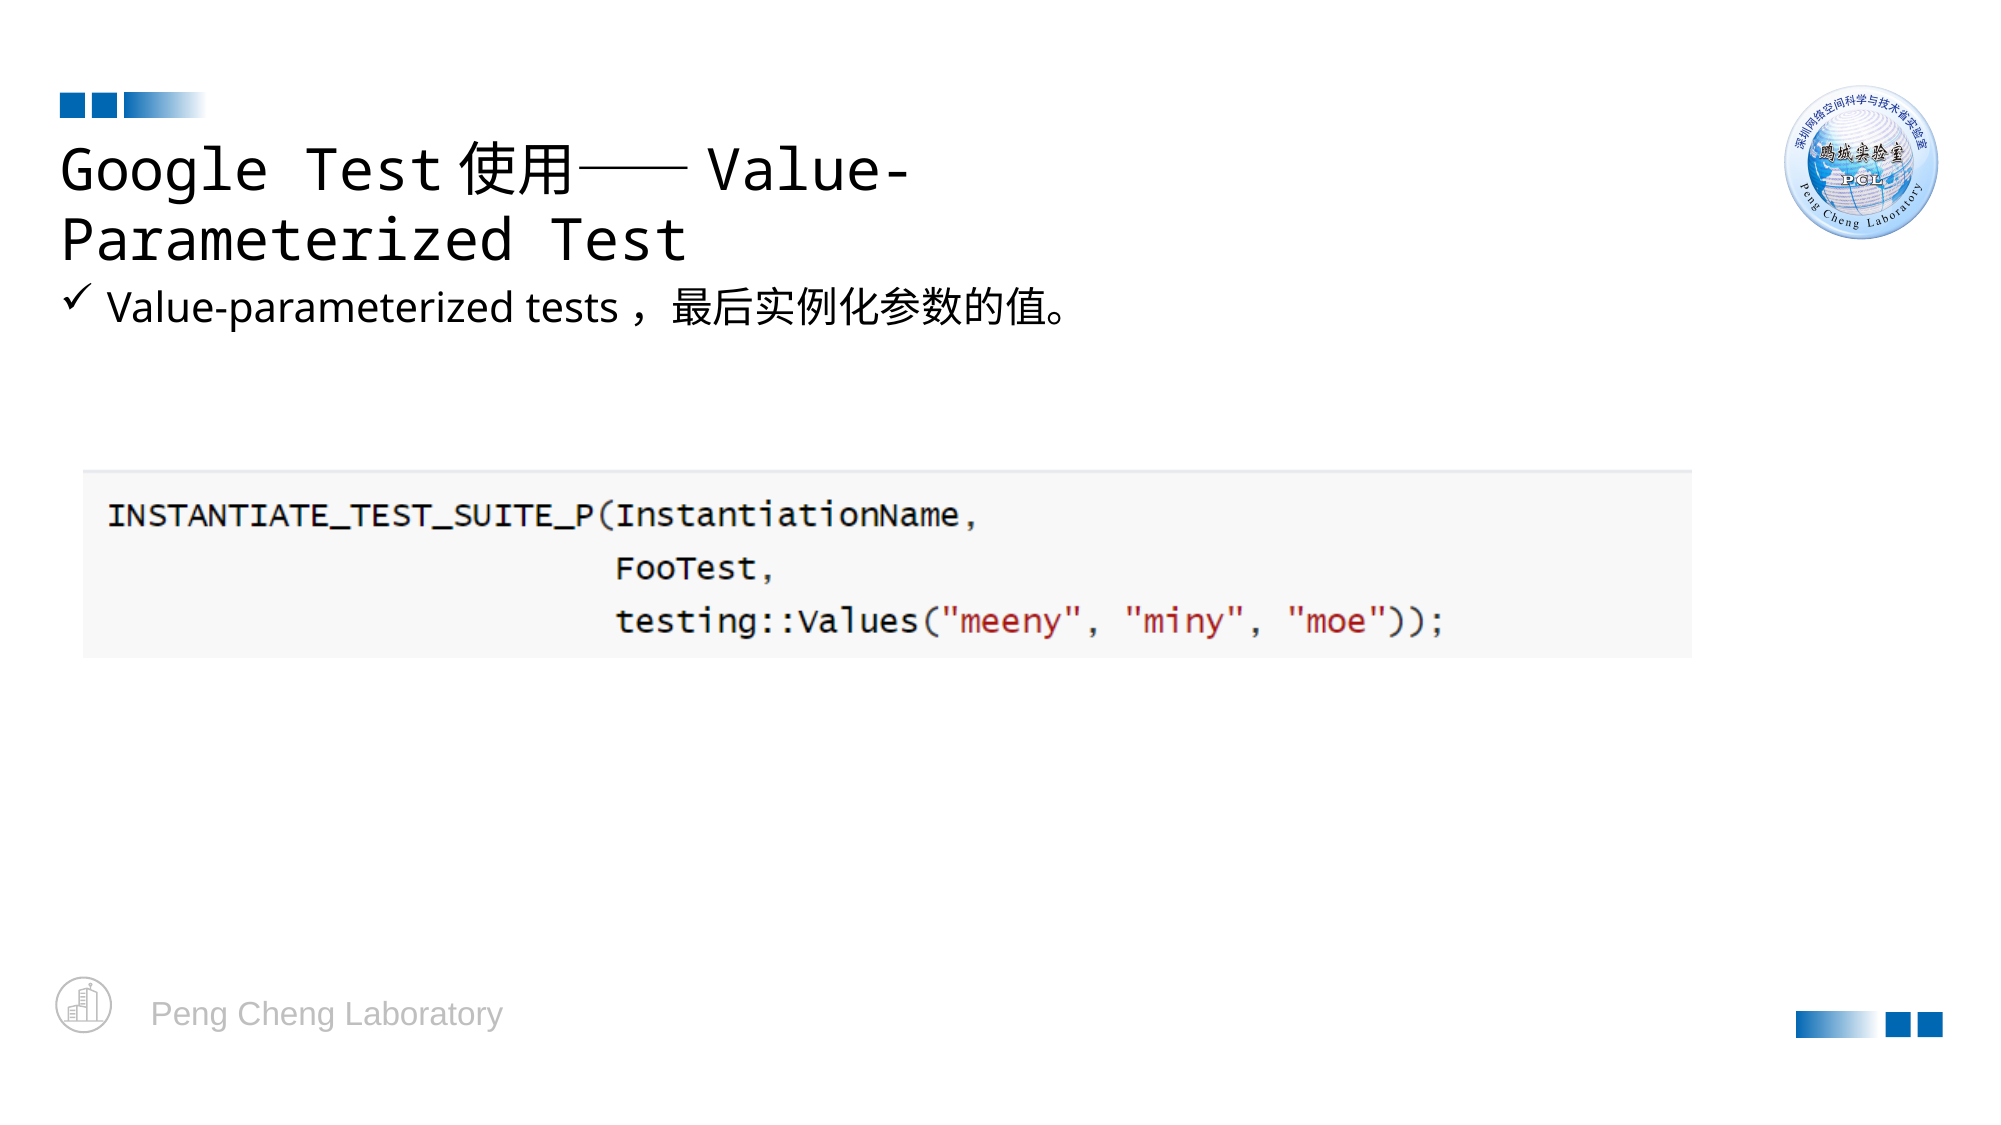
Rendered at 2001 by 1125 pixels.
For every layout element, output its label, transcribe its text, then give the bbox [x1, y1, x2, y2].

text_box Value-parameterized tests，最后实例化参数的值。 [45, 248, 1692, 548]
picture [83, 467, 1692, 658]
text_box Google Test使用——Value-Parameterized Test [45, 125, 1373, 248]
picture [1784, 85, 1939, 240]
